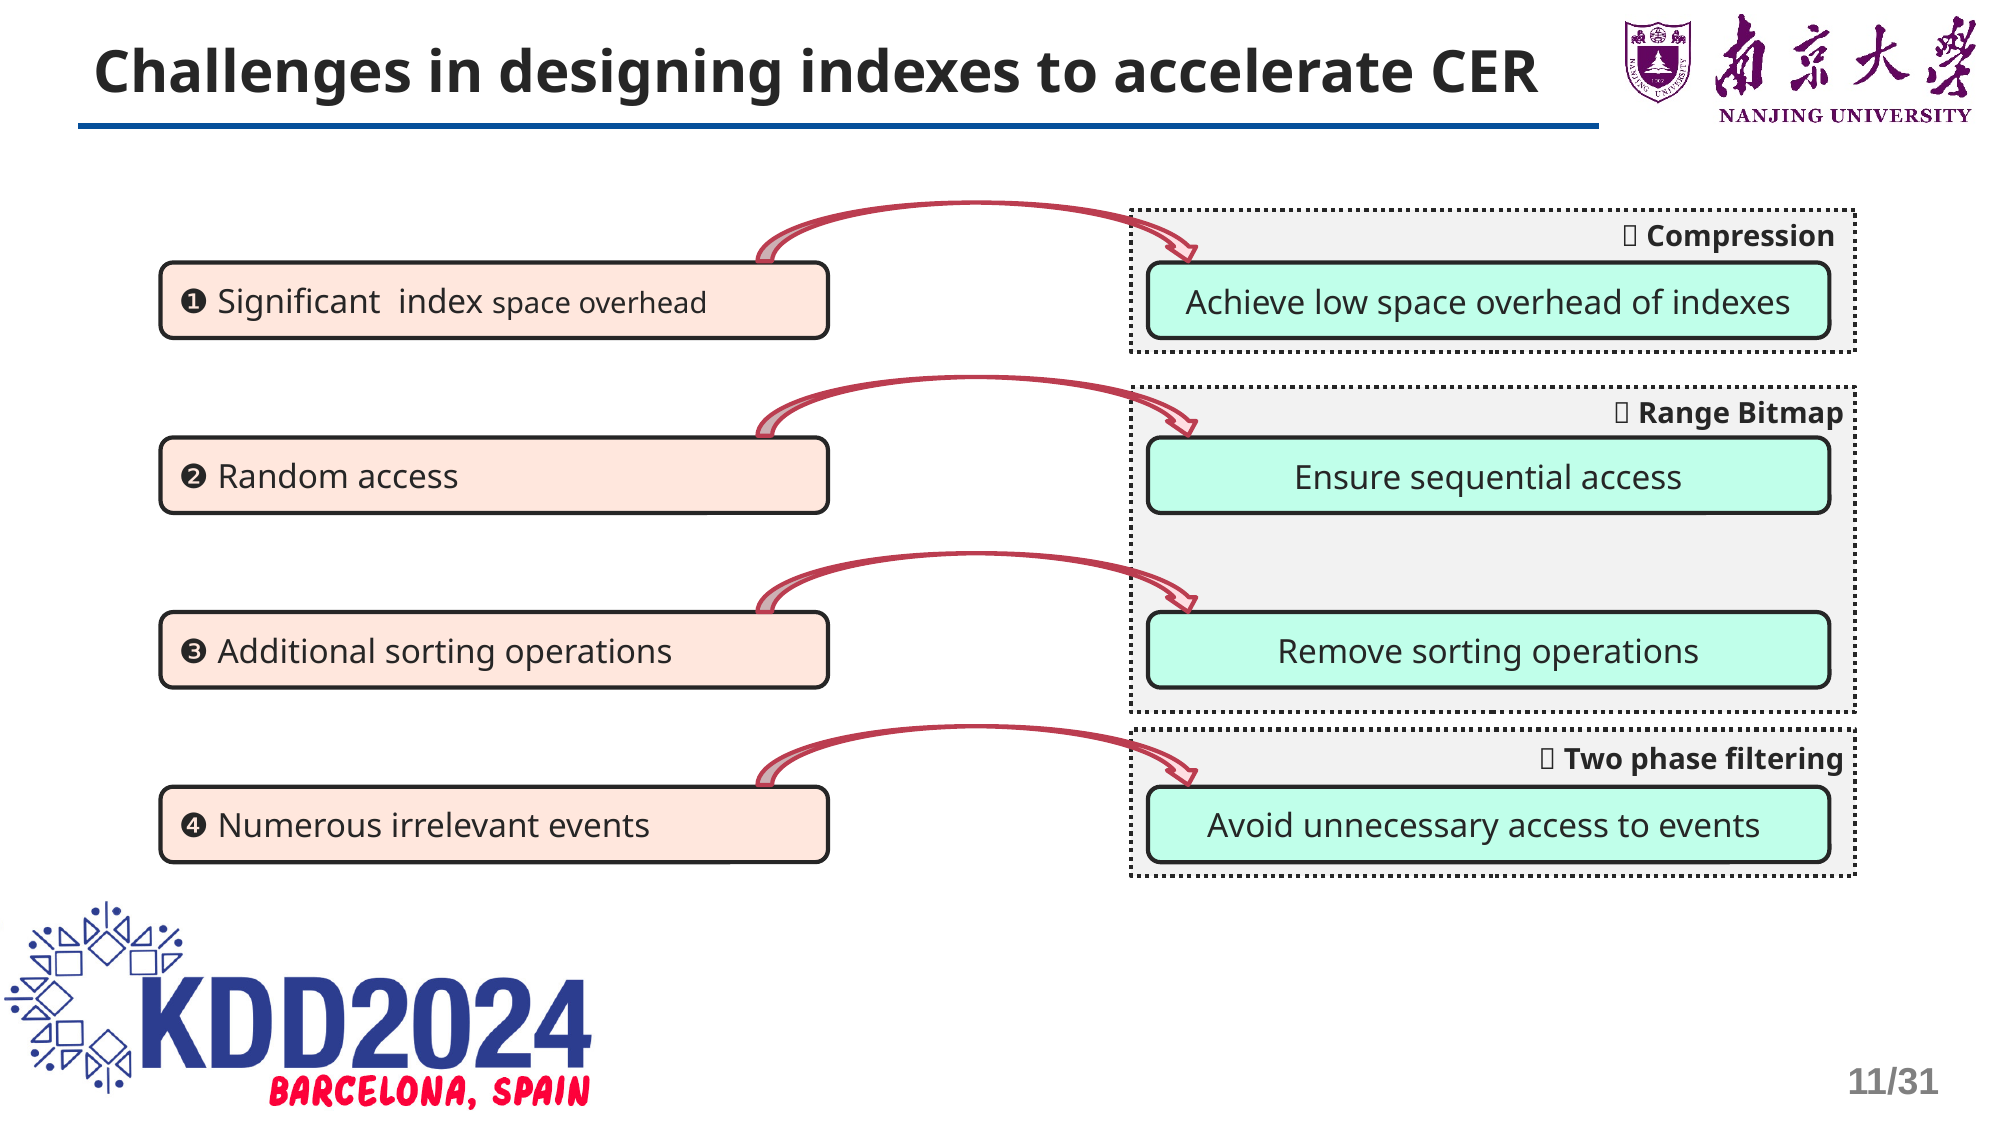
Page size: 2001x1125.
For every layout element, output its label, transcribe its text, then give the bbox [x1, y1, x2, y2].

text_box [1129, 208, 1588, 260]
picture [0, 892, 602, 1125]
text_box ❹ Numerous irrelevant events [158, 784, 831, 865]
text_box Challenges in designing indexes to accelerate CER [78, 27, 1619, 113]
text_box Remove sorting operations [1145, 609, 1832, 690]
text_box [755, 724, 1199, 788]
text_box [1129, 400, 1857, 714]
text_box [1130, 385, 1588, 435]
text_box [755, 374, 1199, 438]
text_box  Two phase filtering [1514, 732, 1869, 783]
text_box [755, 200, 1199, 264]
text_box Avoid unnecessary access to events [1145, 784, 1832, 865]
text_box  Range Bitmap [1588, 387, 1869, 437]
text_box [1129, 727, 1857, 878]
text_box ❶ Significant index space overhead [158, 260, 831, 341]
text_box [1129, 226, 1857, 354]
text_box ❸ Additional sorting operations [158, 609, 831, 690]
text_box Achieve low space overhead of indexes [1145, 260, 1832, 341]
text_box  Compression [1588, 209, 1869, 260]
text_box 11/31 [1789, 1049, 1954, 1110]
text_box [755, 551, 1199, 615]
picture [1624, 14, 1976, 126]
text_box Ensure sequential access [1145, 435, 1832, 516]
text_box ❷ Random access [158, 435, 831, 516]
